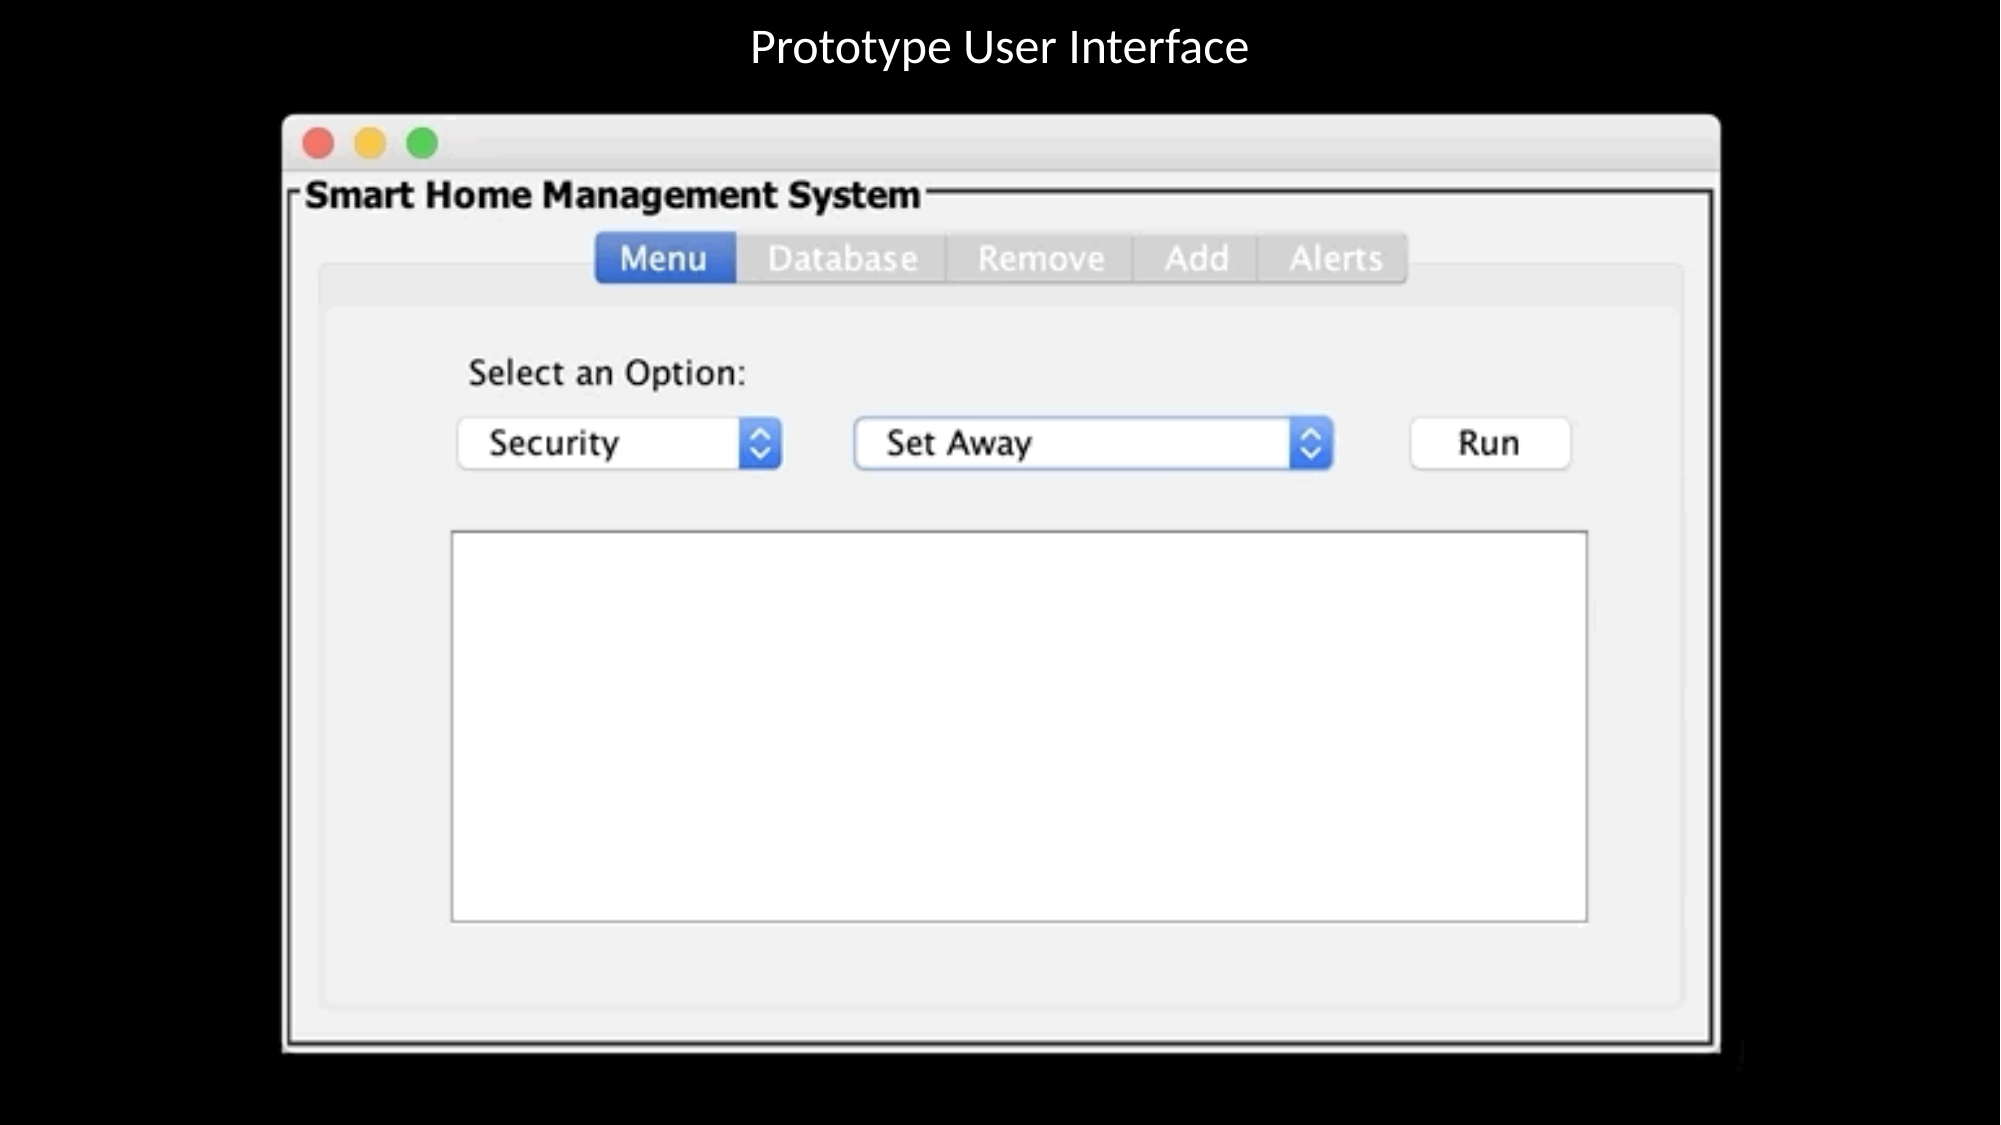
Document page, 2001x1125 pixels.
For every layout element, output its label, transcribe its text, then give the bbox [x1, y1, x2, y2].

subtitle Prototype User Interface [249, 13, 1750, 97]
picture [249, 97, 1750, 1085]
